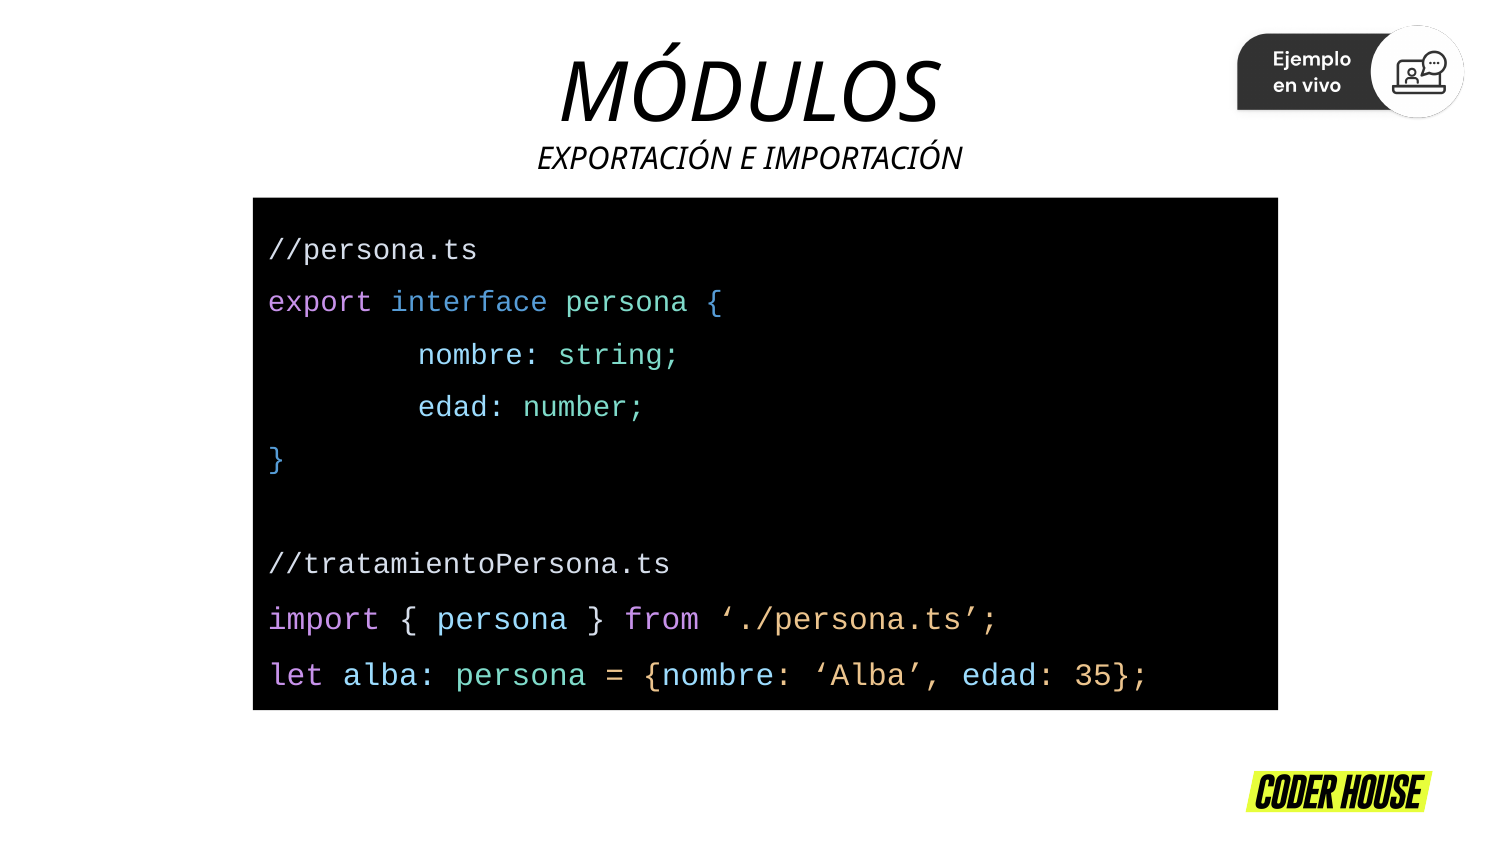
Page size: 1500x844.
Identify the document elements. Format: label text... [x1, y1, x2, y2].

picture [1216, 18, 1485, 125]
text_box MÓDULOS EXPORTACIÓN E IMPORTACIÓN [336, 23, 1164, 188]
picture [1241, 764, 1437, 819]
text_box //persona.ts export interface persona { nombre: string; edad: number; } //tratamientoPersona.ts import { persona } from ‘./persona.ts’; let alba: persona = {nombre: ‘Alba’, edad: 35}; [252, 197, 1279, 711]
